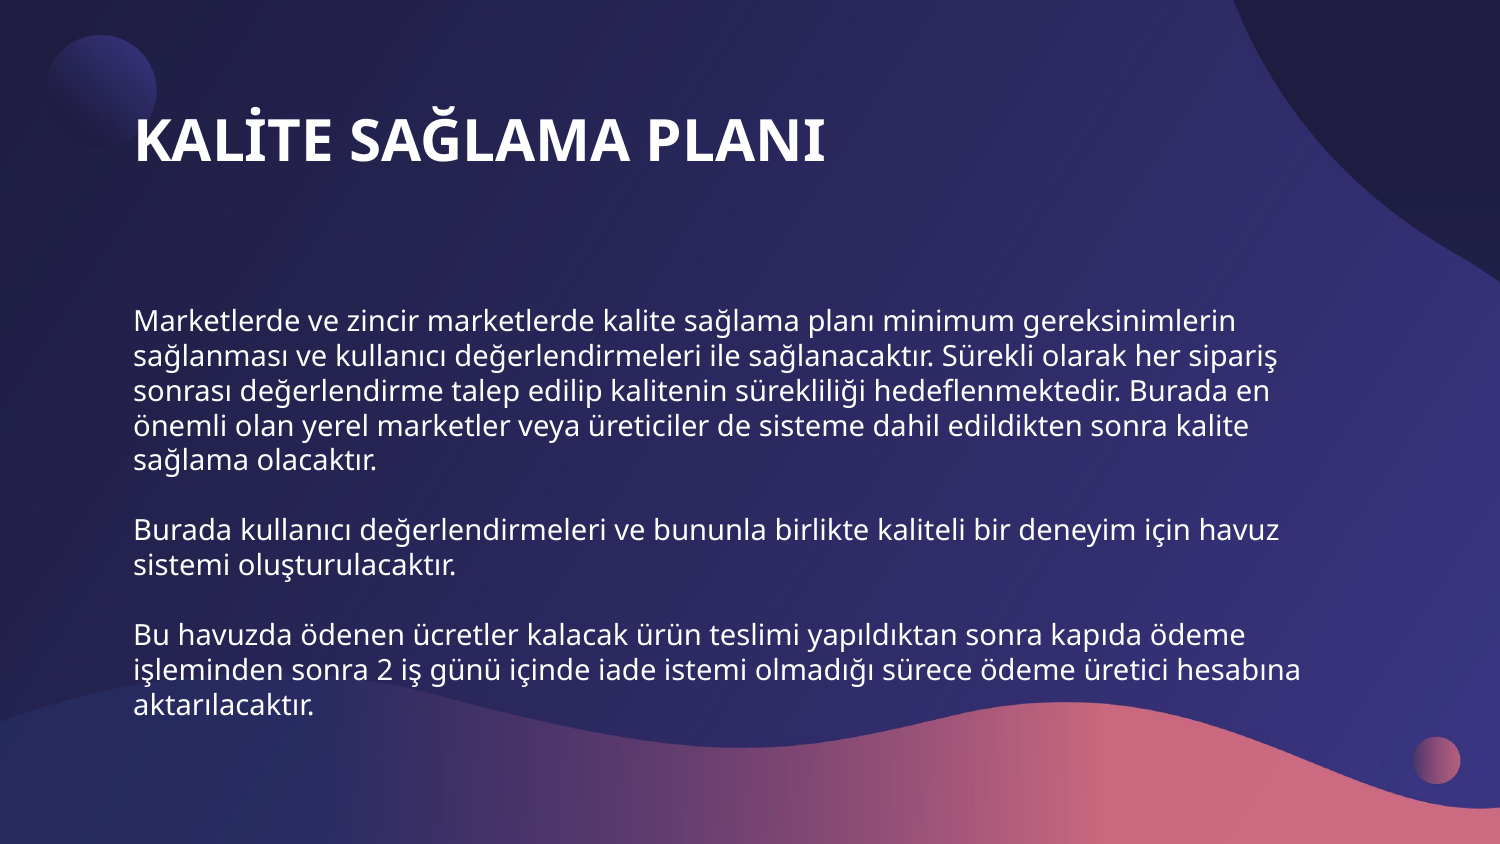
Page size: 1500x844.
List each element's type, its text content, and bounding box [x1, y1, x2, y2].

picture [0, 0, 1500, 844]
title KALİTE SAĞLAMA PLANI [118, 88, 1382, 183]
text_box Marketlerde ve zincir marketlerde kalite sağlama planı minimum gereksinimlerin sağlanması ve kullanıcı değerlendirmeleri ile sağlanacaktır. Sürekli olarak her sipariş sonrası değerlendirme talep edilip kalitenin sürekliliği hedeflenmektedir. Burada en önemli olan yerel marketler veya üreticiler de sisteme dahil edildikten sonra kalite sağlama olacaktır. Burada kullanıcı değerlendirmeleri ve bununla birlikte kaliteli bir deneyim için havuz sistemi oluşturulacaktır. Bu havuzda ödenen ücretler kalacak ürün teslimi yapıldıktan sonra kapıda ödeme işleminden sonra 2 iş günü içinde iade istemi olmadığı sürece ödeme üretici hesabına aktarılacaktır. [118, 286, 1382, 777]
